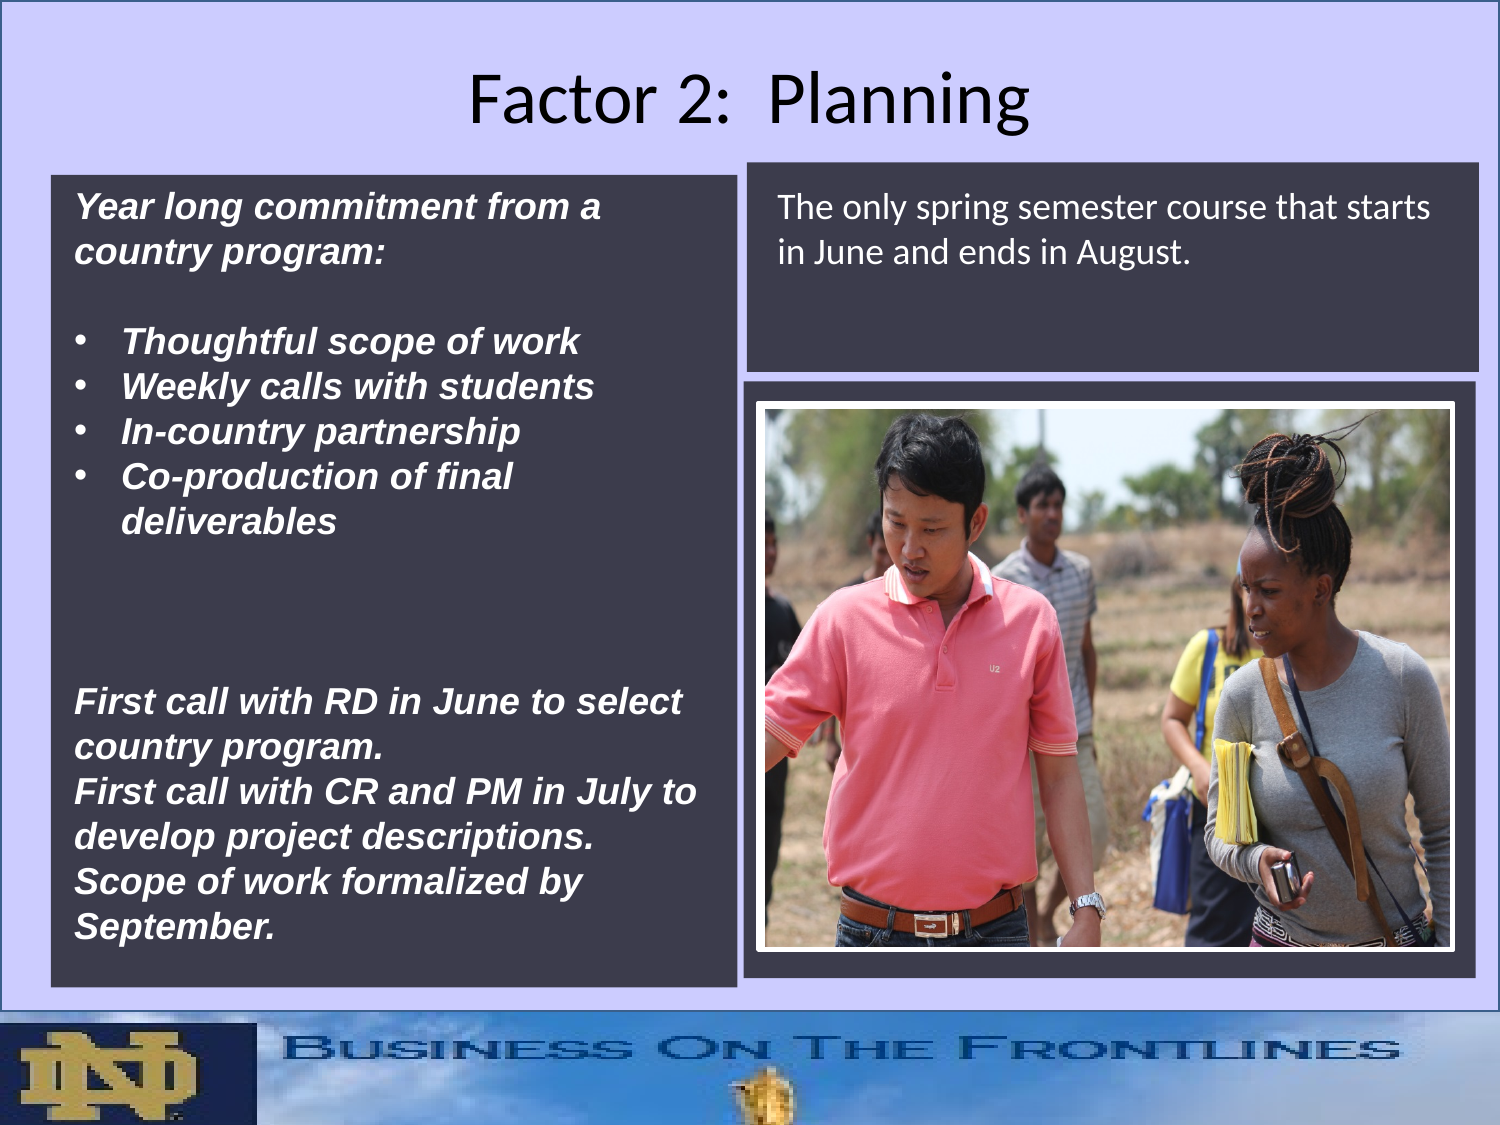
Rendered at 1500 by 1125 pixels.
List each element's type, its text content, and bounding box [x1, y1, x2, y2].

picture [0, 1012, 1500, 1125]
picture [765, 409, 1451, 948]
text_box [50, 188, 59, 988]
text_box [756, 401, 1455, 952]
text_box [729, 188, 738, 988]
title Factor 2: Planning [0, 0, 1500, 188]
text_box The only spring semester course that starts in June and ends in August. [762, 188, 1470, 280]
text_box [746, 188, 1479, 372]
text_box Year long commitment from a country program: Thoughtful scope of work Weekly calls with students In-country partnership Co-production of final deliverables First call with RD in June to select country program. First call with CR and PM in July to develop project descriptions. Scope of work formalized by September. [59, 188, 729, 1045]
text_box [743, 381, 1476, 979]
